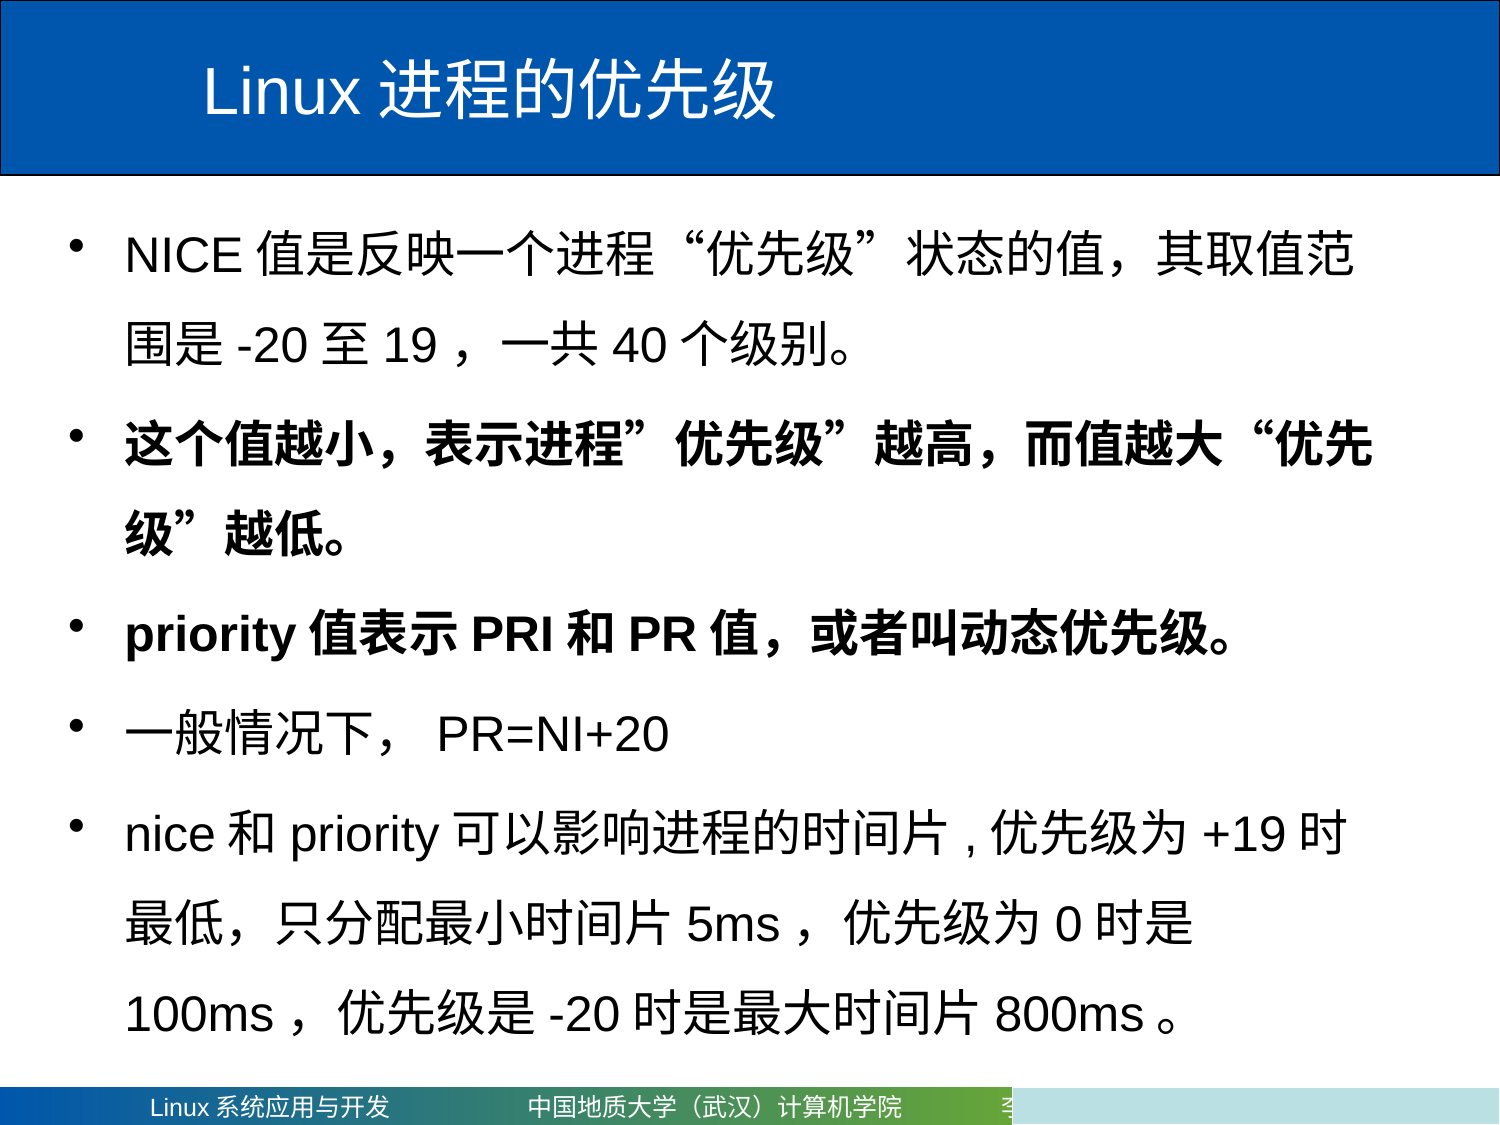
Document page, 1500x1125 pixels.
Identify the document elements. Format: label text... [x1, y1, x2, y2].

title Linux进程的优先级 [187, 12, 1500, 163]
list NICE值是反映一个进程“优先级”状态的值，其取值范围是-20至19，一共40个级别。 这个值越小，表示进程”优先级”越高，而值越大“优先级”越低。 priority值表示PRI和PR值，或者叫动态优先级。 一般情况下，PR=NI+20 nice和priority可以影响进程的时间片,优先级为+19时最低，只分配最小时间片5ms，优先级为0时是100ms，优先级是-20时是最大时间片800ms。 [53, 184, 1404, 927]
